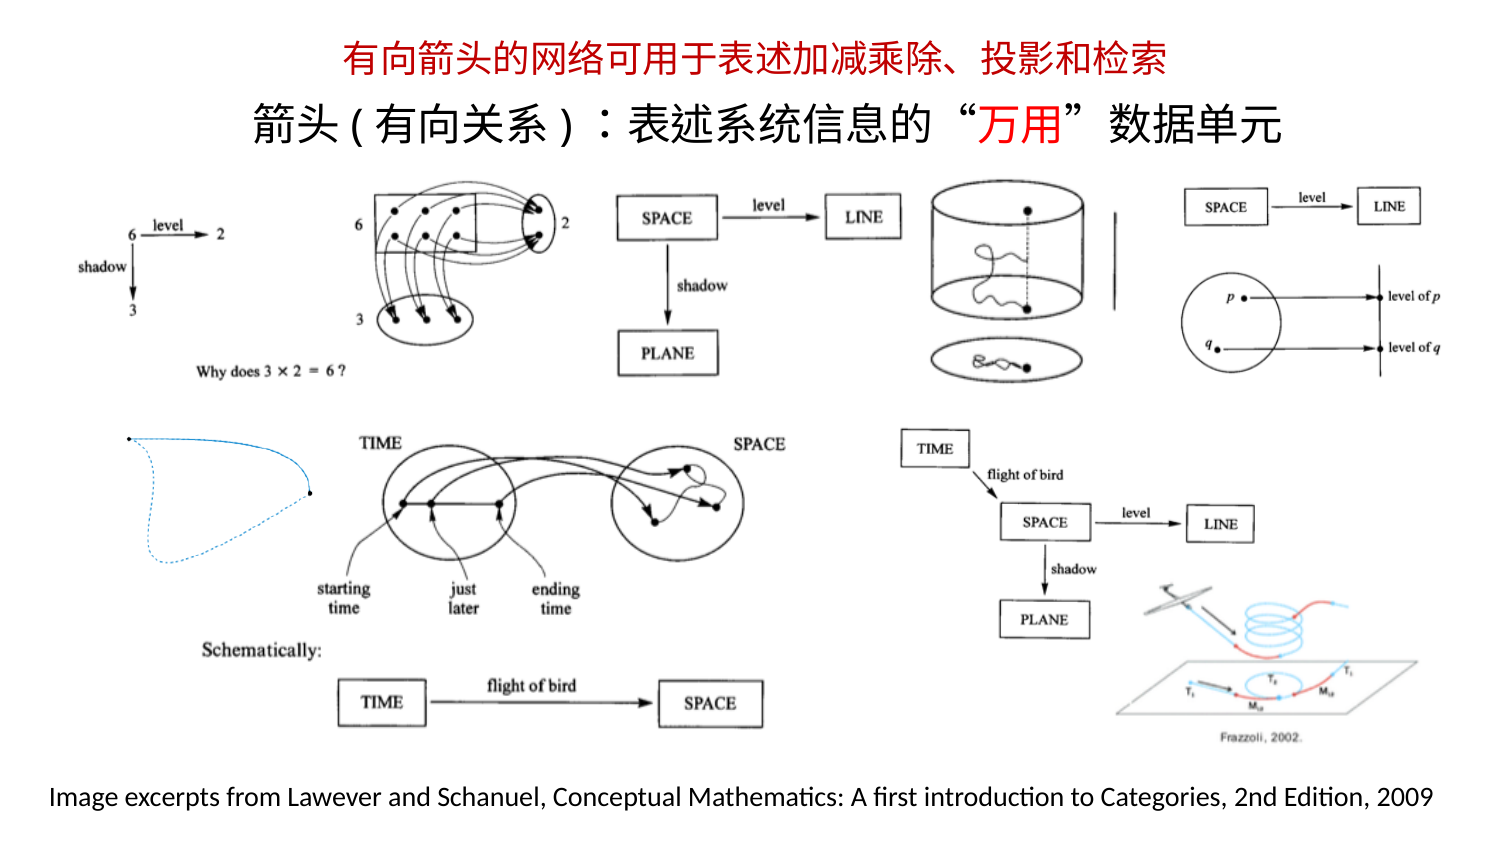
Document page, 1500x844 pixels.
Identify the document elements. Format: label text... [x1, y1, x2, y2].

text_box Image excerpts from Lawever and Schanuel, Conceptual Mathematics: A first introduction to Categories, 2nd Edition, 2009 [34, 771, 1451, 820]
picture [604, 169, 1133, 406]
picture [1162, 172, 1448, 391]
text_box 有向箭头的网络可用于表述加减乘除、投影和检索 [328, 27, 1183, 88]
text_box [119, 422, 800, 737]
picture [43, 175, 576, 383]
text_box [891, 422, 1428, 777]
text_box 箭头(有向关系)：表述系统信息的“万用”数据单元 [237, 89, 1298, 209]
